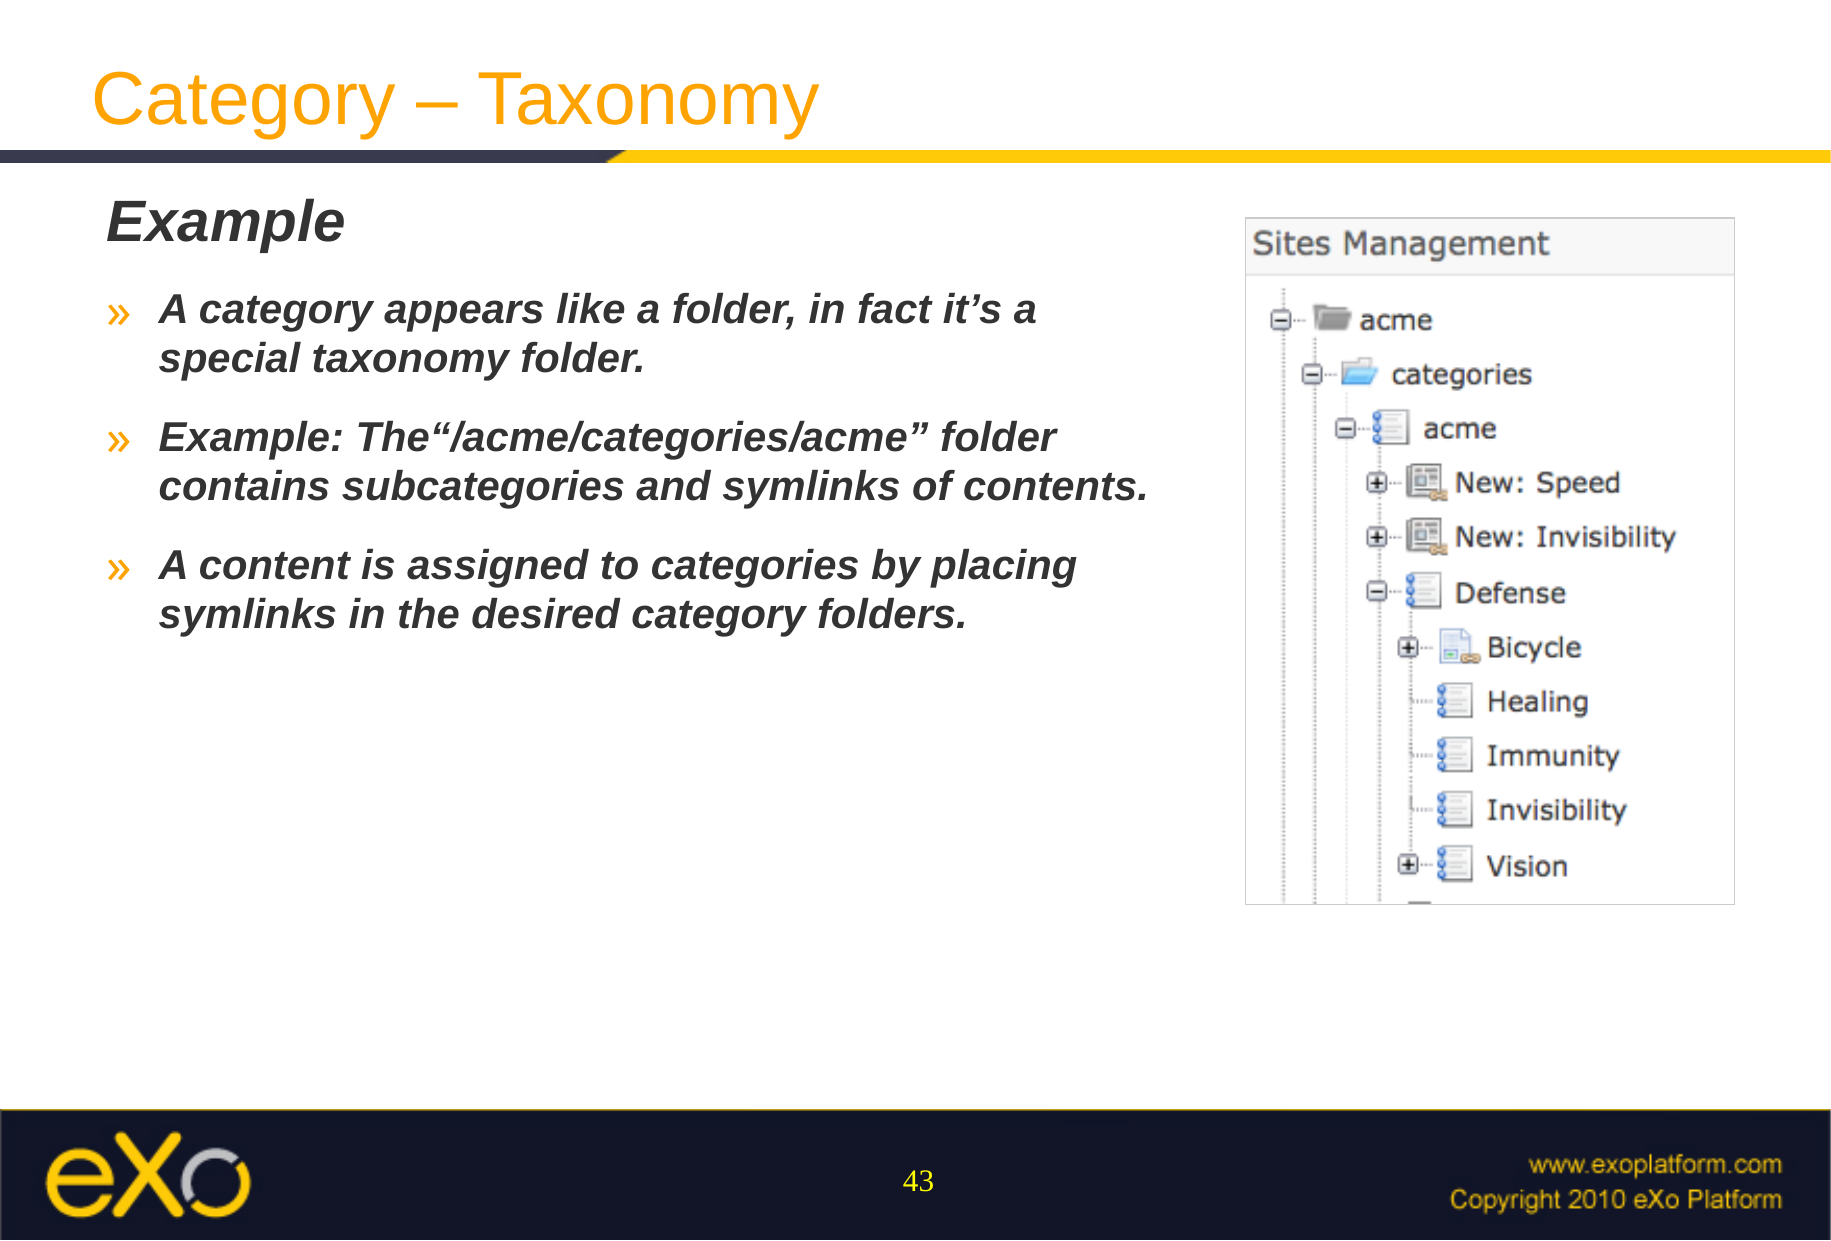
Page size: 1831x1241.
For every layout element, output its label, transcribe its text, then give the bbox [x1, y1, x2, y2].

picture [1245, 218, 1734, 905]
text_box Category – Taxonomy [91, 49, 1739, 151]
text_box Example A category appears like a folder, in fact it’s a special taxonomy folder. Example: The“/acme/categories/acme” folder contains subcategories and symlinks of contents. A content is assigned to categories by placing symlinks in the desired category folders. [71, 186, 1176, 1077]
picture [0, 150, 1831, 163]
picture [0, 1109, 1831, 1240]
